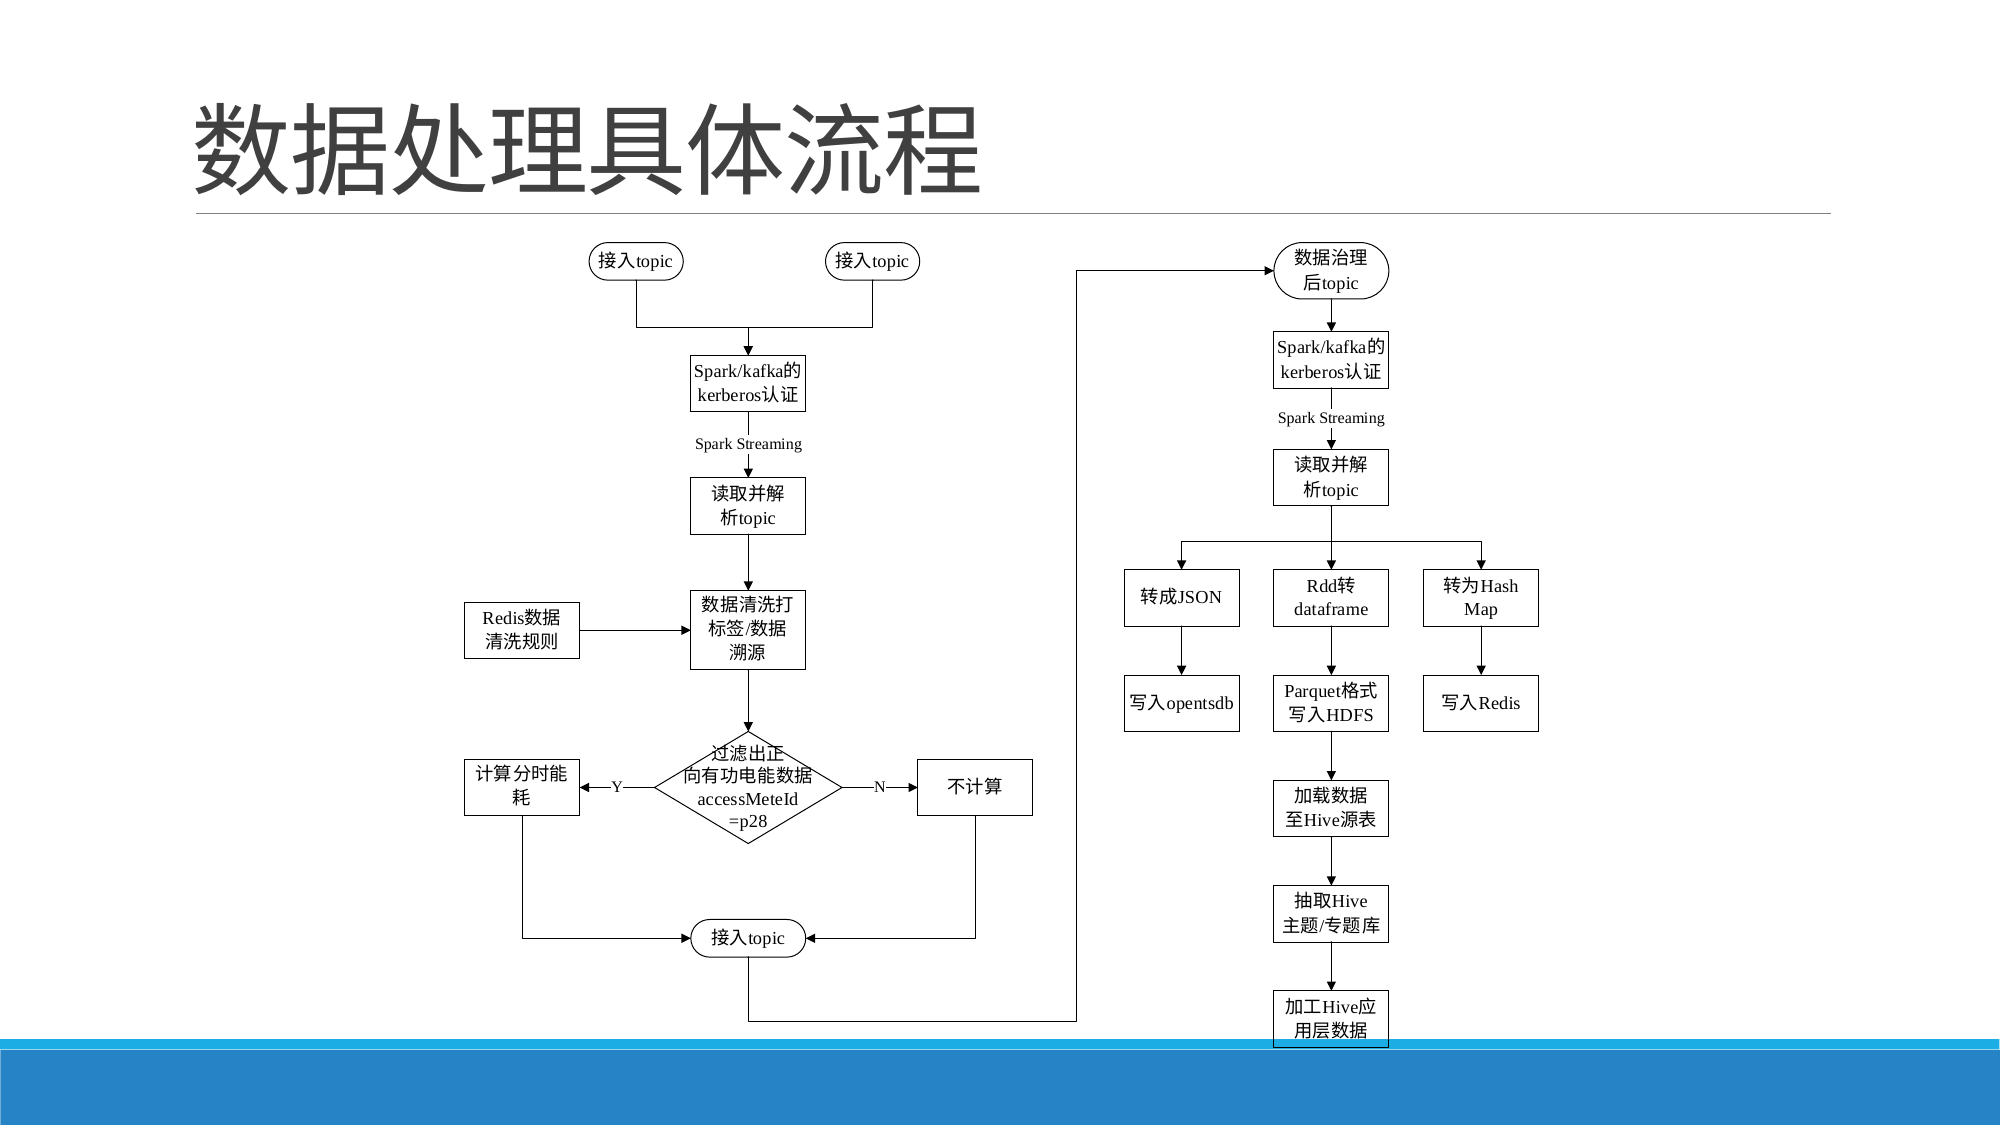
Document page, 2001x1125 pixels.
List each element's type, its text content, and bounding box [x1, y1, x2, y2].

picture [462, 240, 1540, 1050]
title 数据处理具体流程 [176, 29, 1827, 216]
